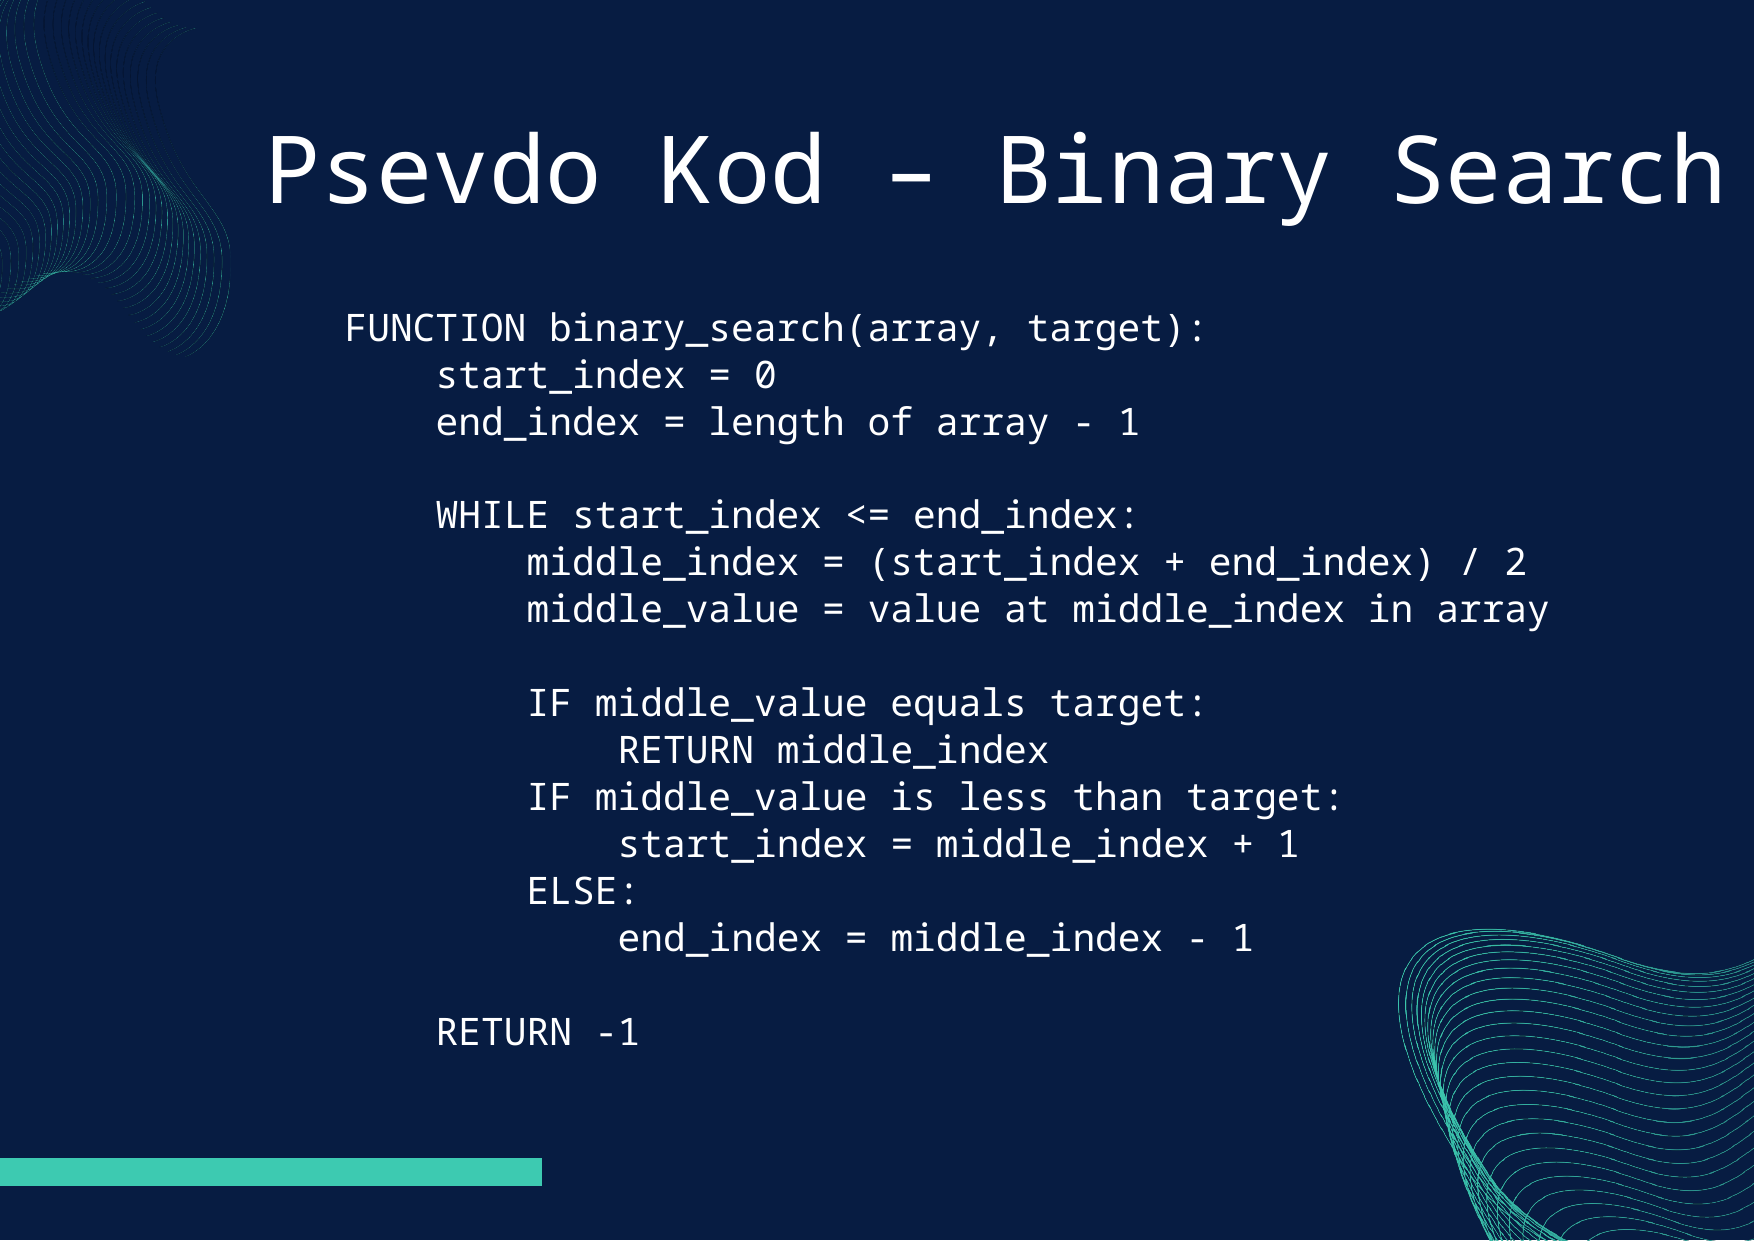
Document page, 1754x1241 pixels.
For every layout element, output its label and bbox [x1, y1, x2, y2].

text_box [1393, 1128, 1754, 1241]
text_box [236, 105, 1754, 1122]
text_box [0, 1157, 542, 1186]
text_box [0, 0, 231, 357]
